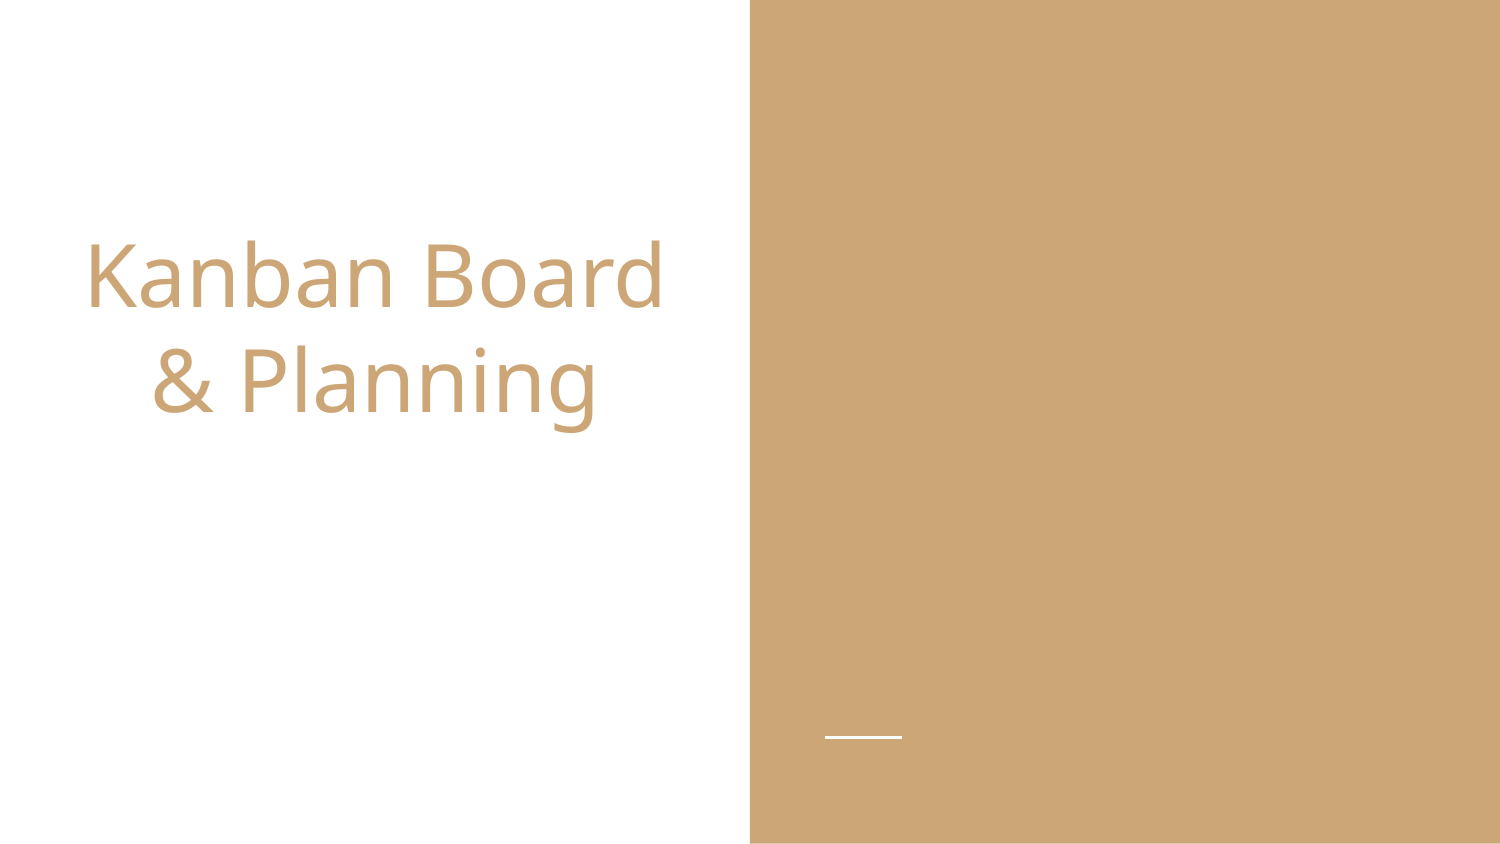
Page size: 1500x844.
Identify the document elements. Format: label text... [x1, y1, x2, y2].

title Kanban Board & Planning [43, 152, 708, 446]
